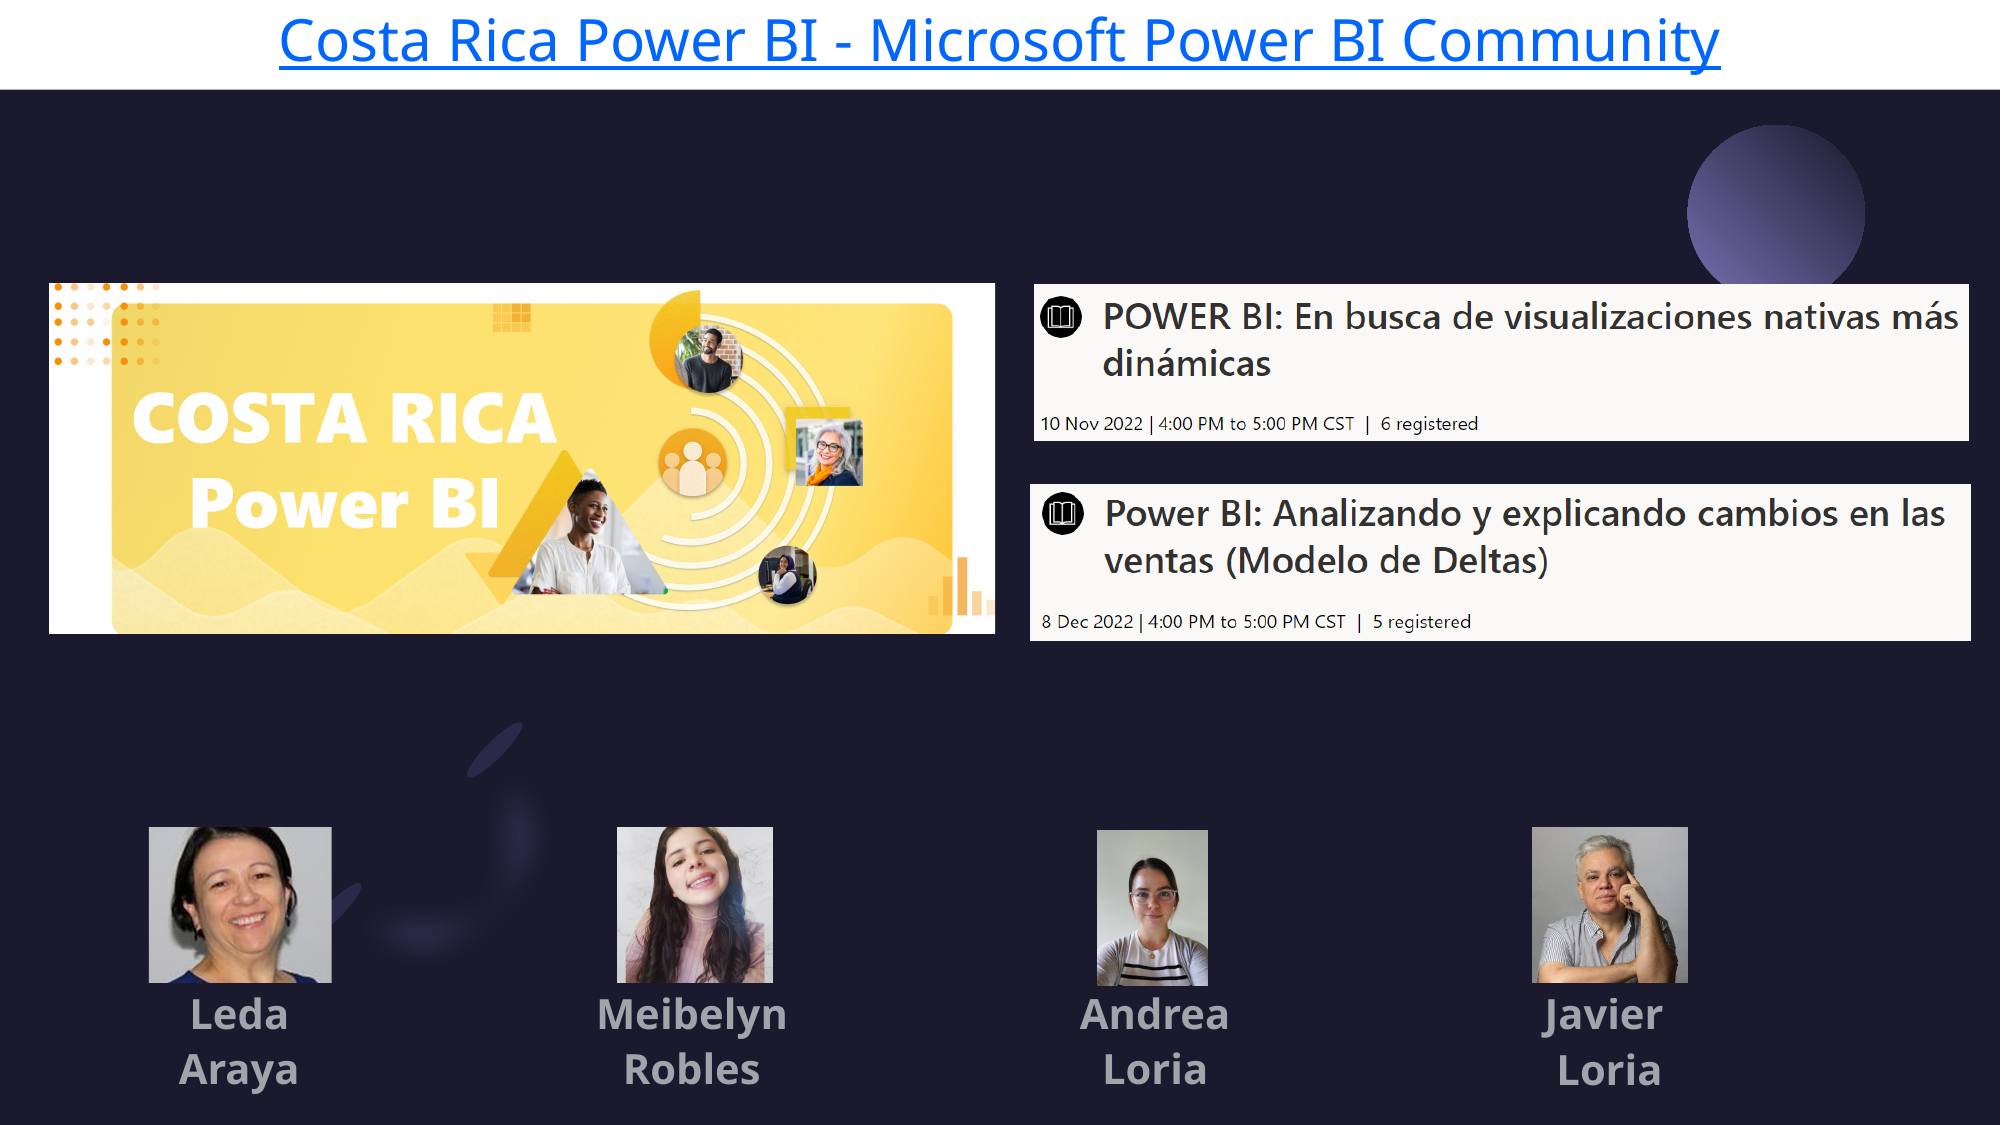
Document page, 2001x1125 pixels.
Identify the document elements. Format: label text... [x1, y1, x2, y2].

picture [48, 283, 996, 634]
picture [1030, 484, 1971, 641]
list Javier Loria [1450, 983, 1732, 1044]
list Andrea Loria [996, 982, 1277, 1043]
list Leda Araya [80, 982, 361, 1043]
text_box Costa Rica Power BI - Microsoft Power BI Community [0, 0, 2000, 90]
picture [617, 827, 773, 983]
picture [148, 827, 332, 983]
picture [1034, 284, 1969, 441]
list Meibelyn Robles [532, 982, 814, 1043]
picture [1531, 827, 1688, 983]
picture [1097, 830, 1208, 986]
